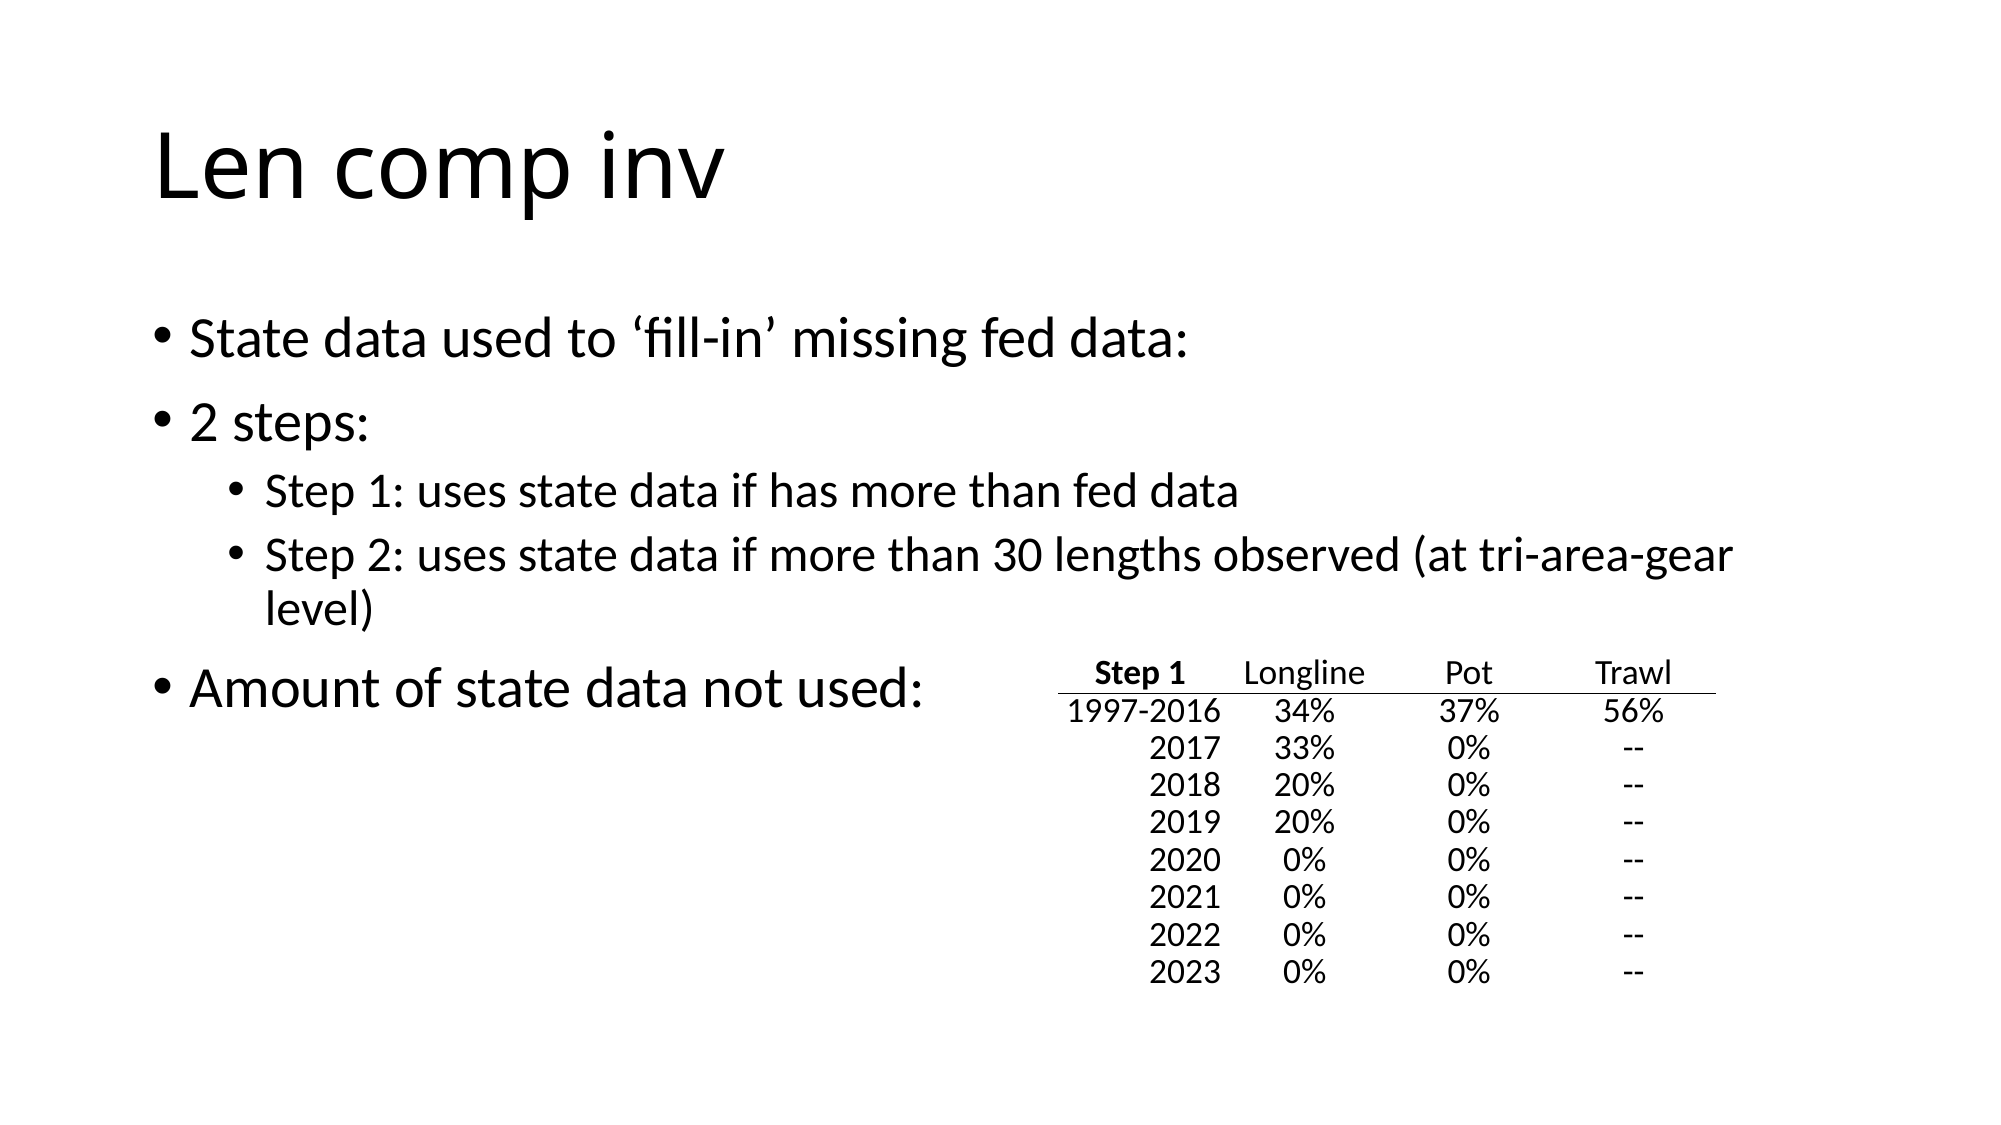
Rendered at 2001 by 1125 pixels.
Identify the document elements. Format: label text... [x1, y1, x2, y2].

table_cell 1997-2016 [1058, 694, 1223, 731]
table_cell -- [1551, 806, 1716, 843]
table_cell 0% [1223, 918, 1387, 955]
table_cell 2019 [1058, 806, 1223, 843]
table_cell 2021 [1058, 880, 1223, 918]
table_header Longline [1223, 656, 1387, 693]
table_cell 0% [1387, 955, 1551, 992]
table_cell 2017 [1058, 731, 1223, 768]
table_cell 56% [1551, 694, 1716, 731]
table_cell 2020 [1058, 843, 1223, 880]
table_cell -- [1551, 880, 1716, 918]
table_cell -- [1551, 955, 1716, 992]
table_cell 37% [1387, 694, 1551, 731]
table_cell 0% [1387, 880, 1551, 918]
table_cell 2022 [1058, 918, 1223, 955]
table_cell 20% [1223, 768, 1387, 806]
table_cell -- [1551, 768, 1716, 806]
table_cell 33% [1223, 731, 1387, 768]
table_cell 0% [1223, 880, 1387, 918]
table_header Pot [1387, 656, 1551, 693]
table_cell 0% [1387, 843, 1551, 880]
table_cell 0% [1387, 806, 1551, 843]
table_cell -- [1551, 918, 1716, 955]
table_cell 0% [1223, 955, 1387, 992]
table_header Trawl [1551, 656, 1716, 693]
table_cell 0% [1223, 843, 1387, 880]
table_header Step 1 [1058, 656, 1223, 693]
table_cell 0% [1387, 918, 1551, 955]
table_cell -- [1551, 731, 1716, 768]
list State data used to ‘fill-in’ missing fed data: 2 steps: Step 1: uses state data if has more than fed data Step 2: uses state data if more than 30 lengths observed (at tri-area-gear level) Amount of state data not used: [137, 299, 1863, 1014]
table_cell 0% [1387, 731, 1551, 768]
table_cell -- [1551, 843, 1716, 880]
table_cell 2018 [1058, 768, 1223, 806]
table_cell 34% [1223, 694, 1387, 731]
table_cell 2023 [1058, 955, 1223, 992]
table_cell 20% [1223, 806, 1387, 843]
table_cell 0% [1387, 768, 1551, 806]
title Len comp inv [137, 59, 1863, 278]
